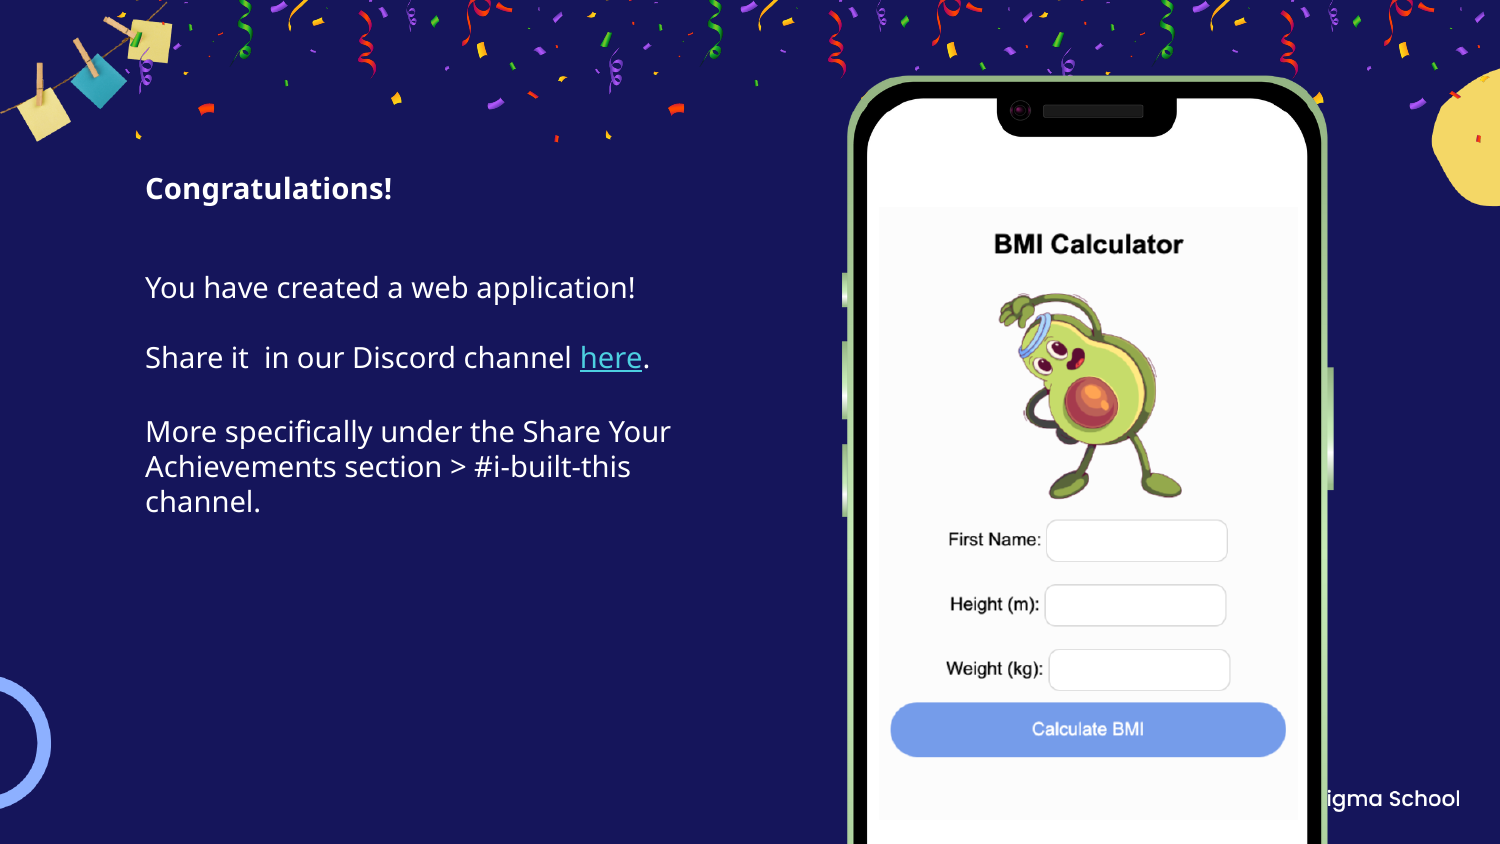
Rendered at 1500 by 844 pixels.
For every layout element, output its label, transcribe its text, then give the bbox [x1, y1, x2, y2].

title You have created a web application! Share it in our Discord channel here. More specifically under the Share Your Achievements section > #i-built-this channel. [130, 253, 761, 534]
picture [0, 0, 1500, 844]
picture [879, 206, 1299, 820]
title Congratulations! [130, 164, 571, 221]
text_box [798, 43, 1370, 844]
